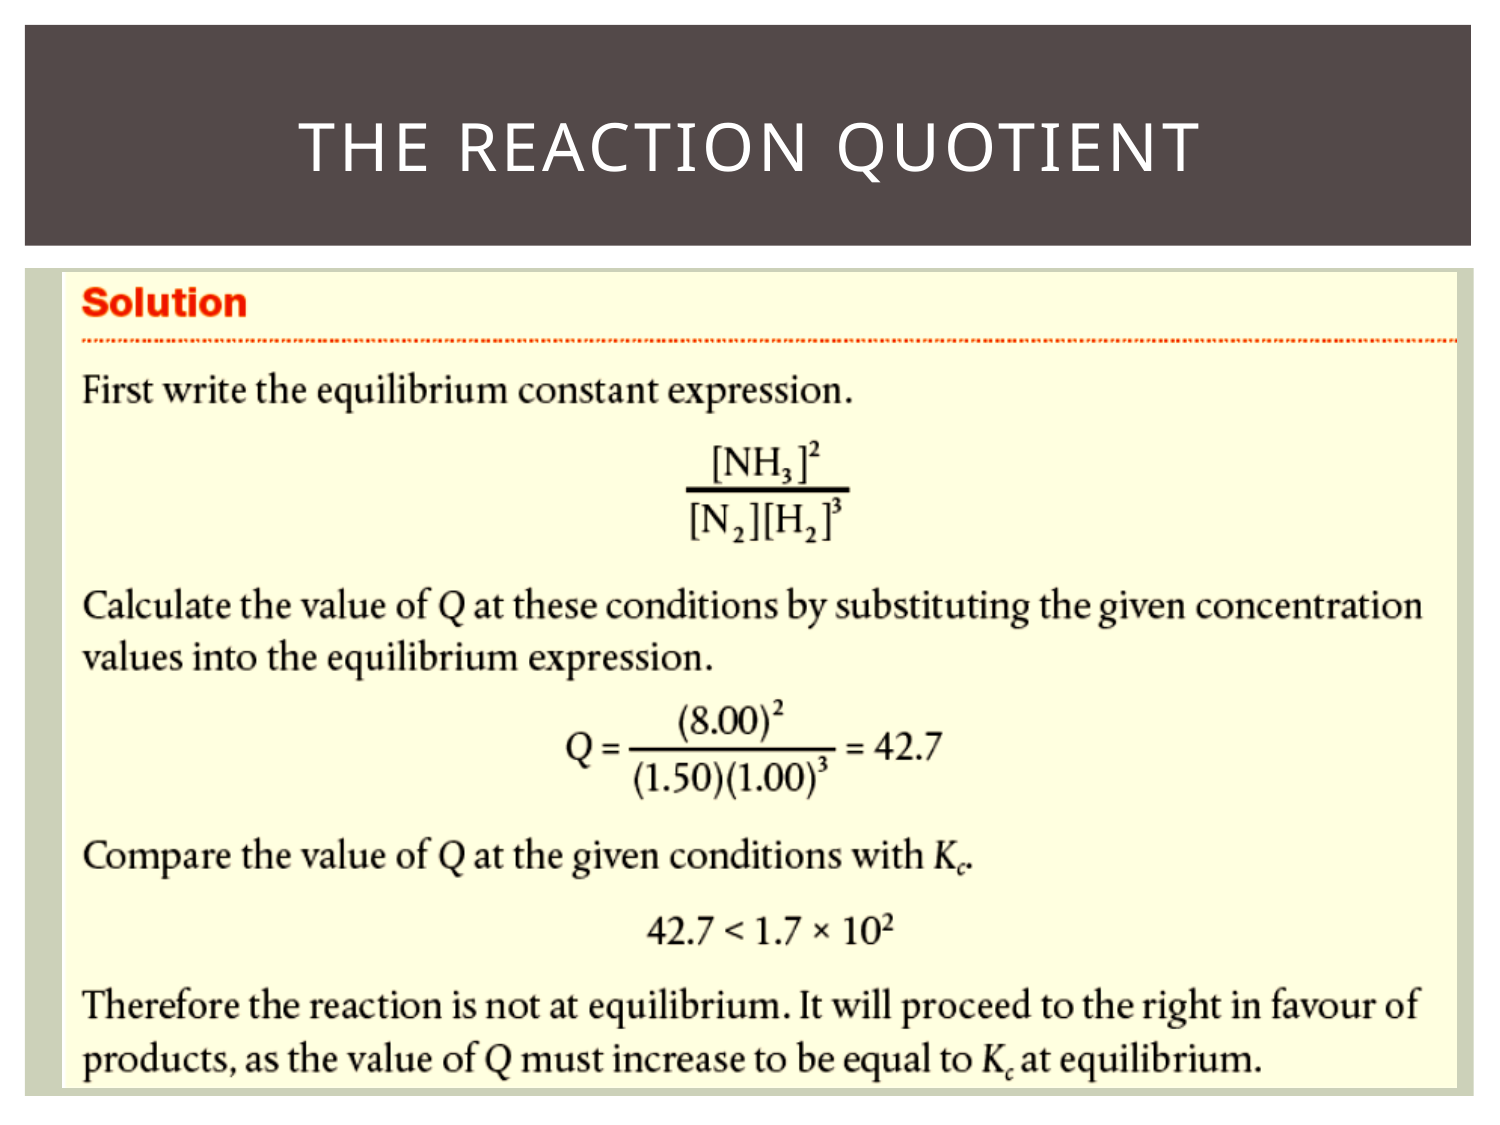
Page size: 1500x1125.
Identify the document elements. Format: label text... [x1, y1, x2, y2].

title The reaction quotient [62, 58, 1438, 232]
picture [62, 271, 1457, 1088]
